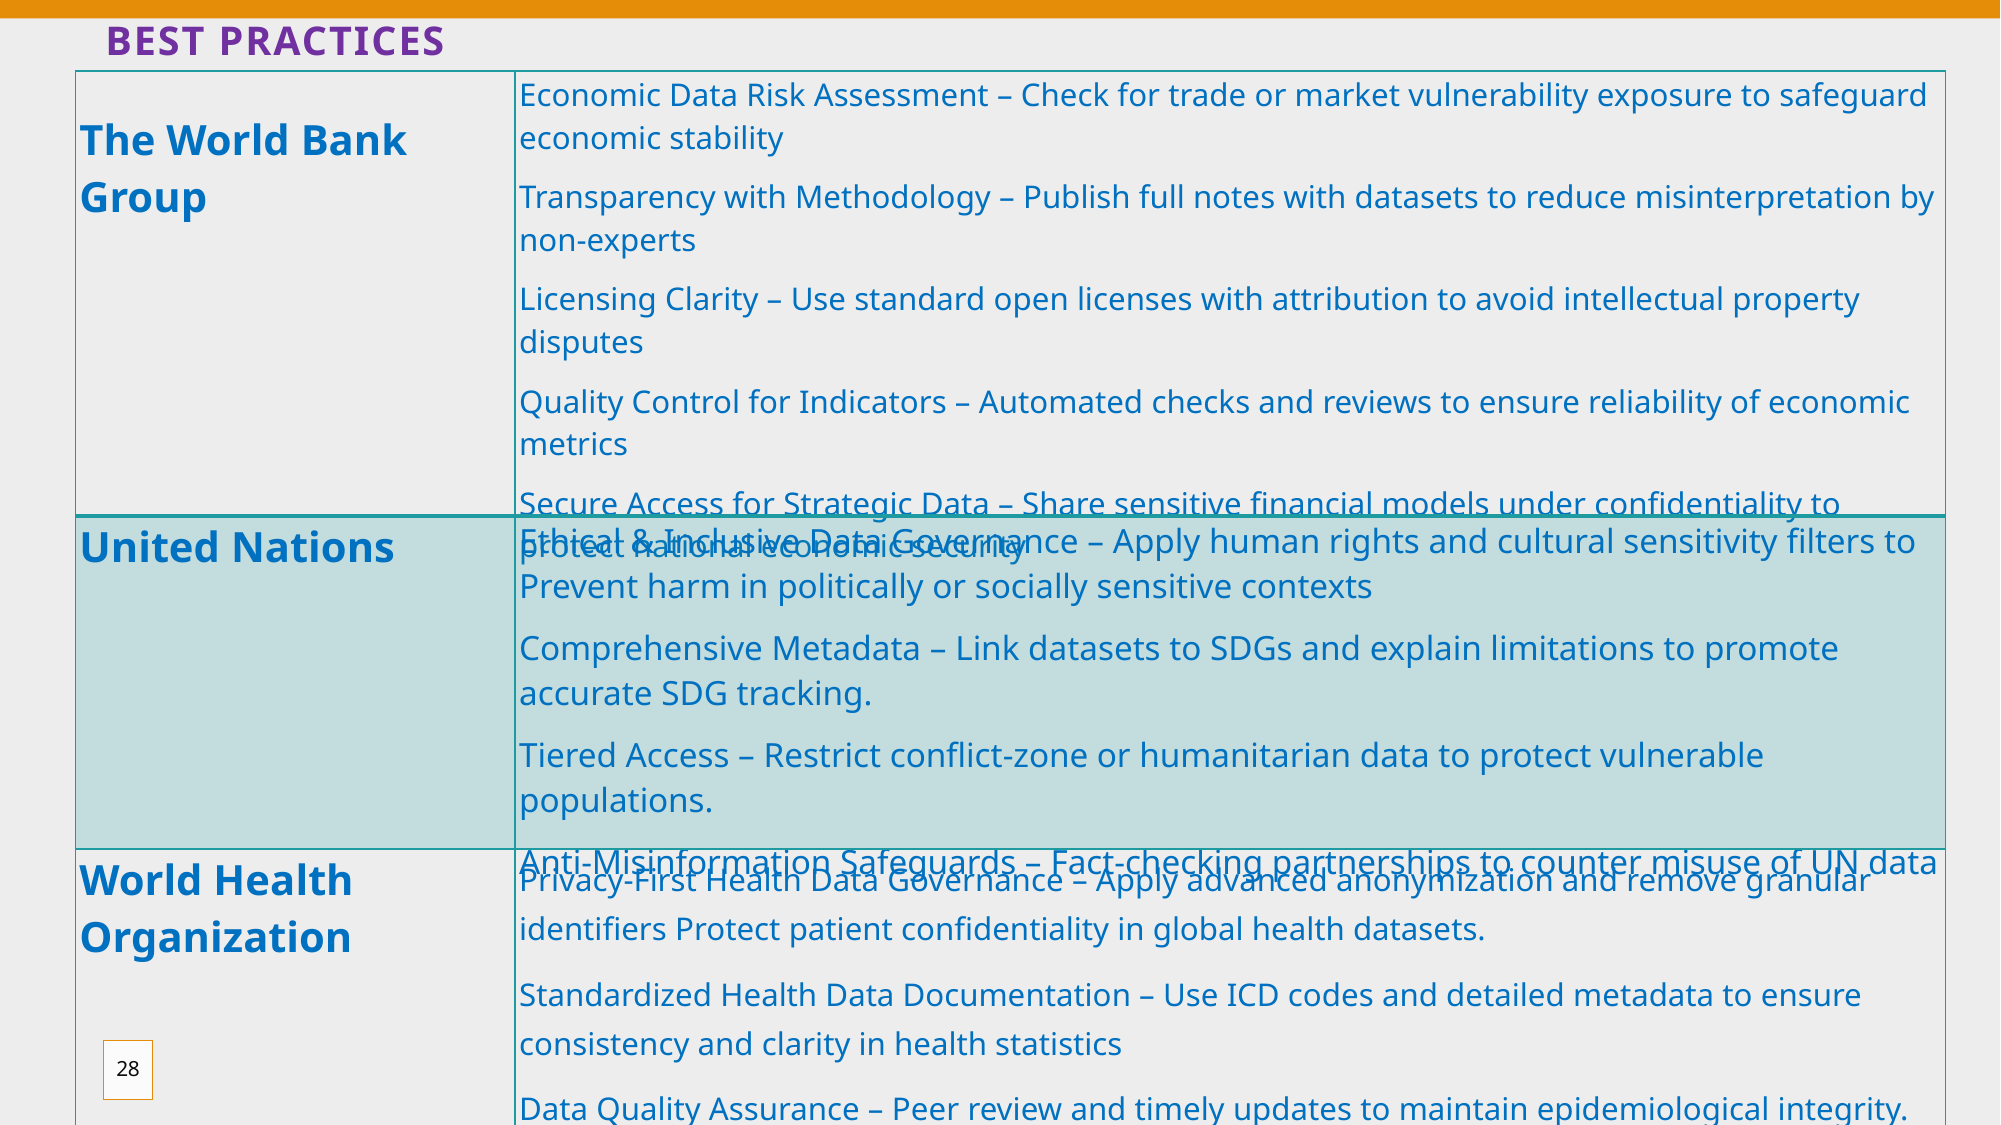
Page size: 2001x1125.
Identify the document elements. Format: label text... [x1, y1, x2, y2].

table_header The World Bank Group [76, 72, 514, 514]
table_header Economic Data Risk Assessment – Check for trade or market vulnerability exposure to safeguard economic stability Transparency with Methodology – Publish full notes with datasets to reduce misinterpretation by non-experts Licensing Clarity – Use standard open licenses with attribution to avoid intellectual property disputes Quality Control for Indicators – Automated checks and reviews to ensure reliability of economic metrics Secure Access for Strategic Data – Share sensitive financial models under confidentiality to protect national economic security [516, 72, 1945, 514]
table_cell World Health Organization [76, 850, 514, 1125]
table_cell Ethical & Inclusive Data Governance – Apply human rights and cultural sensitivity filters to Prevent harm in politically or socially sensitive contexts Comprehensive Metadata – Link datasets to SDGs and explain limitations to promote accurate SDG tracking. Tiered Access – Restrict conflict-zone or humanitarian data to protect vulnerable populations. Anti-Misinformation Safeguards – Fact-checking partnerships to counter misuse of UN data [516, 518, 1945, 848]
title BEST PRACTICES [90, 8, 1946, 70]
table_cell Privacy-First Health Data Governance – Apply advanced anonymization and remove granular identifiers Protect patient confidentiality in global health datasets. Standardized Health Data Documentation – Use ICD codes and detailed metadata to ensure consistency and clarity in health statistics Data Quality Assurance – Peer review and timely updates to maintain epidemiological integrity. Controlled Access – Secure portals for outbreak or sensitive health data to prevent misuse of high-risk datasets Global Health Data Literacy – Training for health ministries to avoid misinterpretation in public health responses. [516, 850, 1945, 1125]
table_cell United Nations [76, 518, 514, 848]
